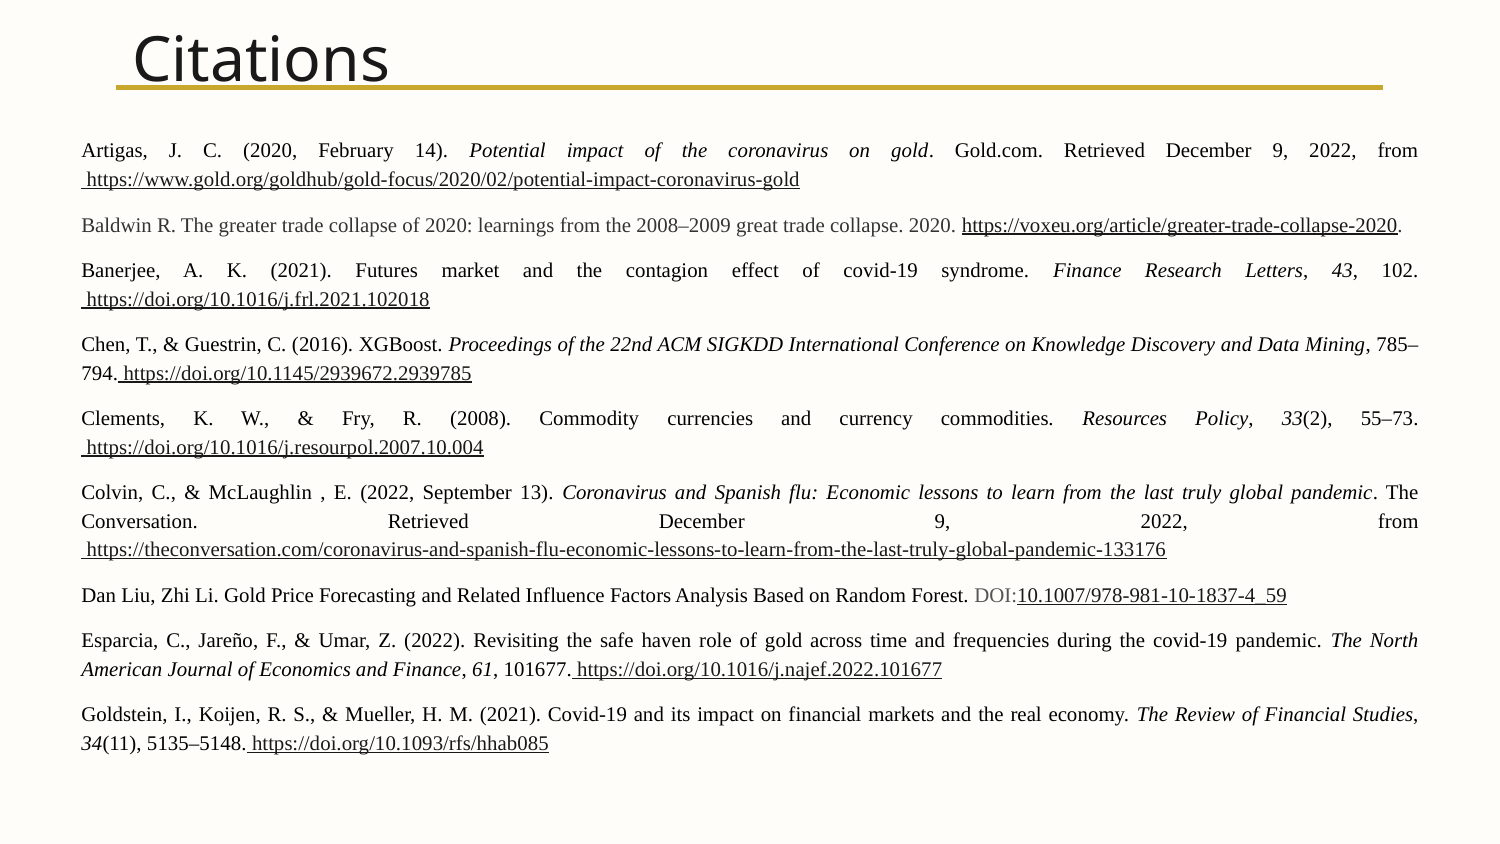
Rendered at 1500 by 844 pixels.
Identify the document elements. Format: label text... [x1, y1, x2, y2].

text_box Artigas, J. C. (2020, February 14). Potential impact of the coronavirus on gold. Gold.com. Retrieved December 9, 2022, from https://www.gold.org/goldhub/gold-focus/2020/02/potential-impact-coronavirus-gold Baldwin R. The greater trade collapse of 2020: learnings from the 2008–2009 great trade collapse. 2020. https://voxeu.org/article/greater-trade-collapse-2020. Banerjee, A. K. (2021). Futures market and the contagion effect of covid-19 syndrome. Finance Research Letters, 43, 102. https://doi.org/10.1016/j.frl.2021.102018 Chen, T., & Guestrin, C. (2016). XGBoost. Proceedings of the 22nd ACM SIGKDD International Conference on Knowledge Discovery and Data Mining, 785–794. https://doi.org/10.1145/2939672.2939785 Clements, K. W., & Fry, R. (2008). Commodity currencies and currency commodities. Resources Policy, 33(2), 55–73. https://doi.org/10.1016/j.resourpol.2007.10.004 Colvin, C., & McLaughlin , E. (2022, September 13). Coronavirus and Spanish flu: Economic lessons to learn from the last truly global pandemic. The Conversation. Retrieved December 9, 2022, from https://theconversation.com/coronavirus-and-spanish-flu-economic-lessons-to-learn-from-the-last-truly-global-pandemic-133176 Dan Liu, Zhi Li. Gold Price Forecasting and Related Influence Factors Analysis Based on Random Forest. DOI:10.1007/978-981-10-1837-4_59 Esparcia, C., Jareño, F., & Umar, Z. (2022). Revisiting the safe haven role of gold across time and frequencies during the covid-19 pandemic. The North American Journal of Economics and Finance, 61, 101677. https://doi.org/10.1016/j.najef.2022.101677 Goldstein, I., Koijen, R. S., & Mueller, H. M. (2021). Covid-19 and its impact on financial markets and the real economy. The Review of Financial Studies, 34(11), 5135–5148. https://doi.org/10.1093/rfs/hhab085 [66, 126, 1434, 844]
title Citations [116, 15, 1383, 95]
